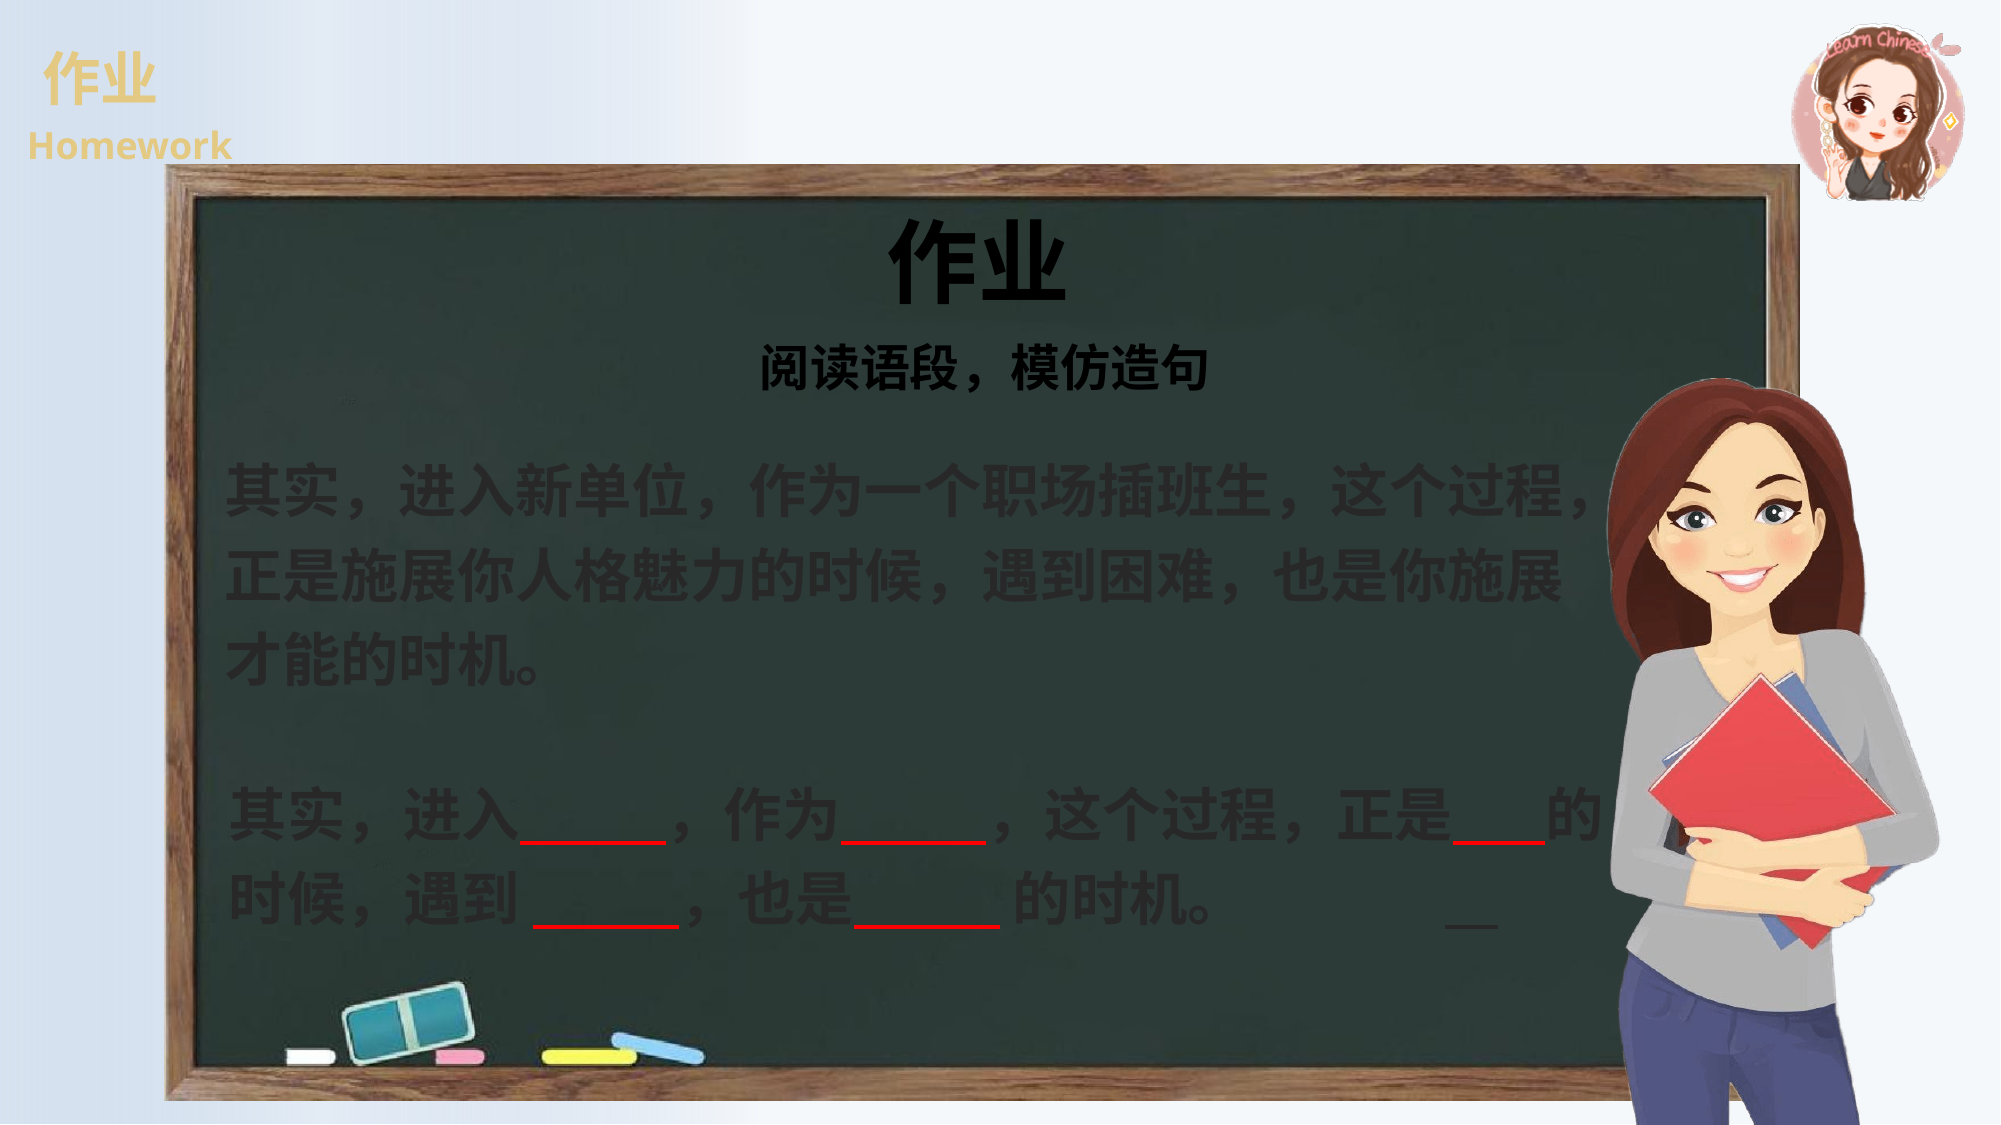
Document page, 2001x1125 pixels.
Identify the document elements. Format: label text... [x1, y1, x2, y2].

picture [0, 0, 2001, 1125]
text_box 作业 [27, 35, 174, 115]
text_box Homework [12, 115, 248, 175]
